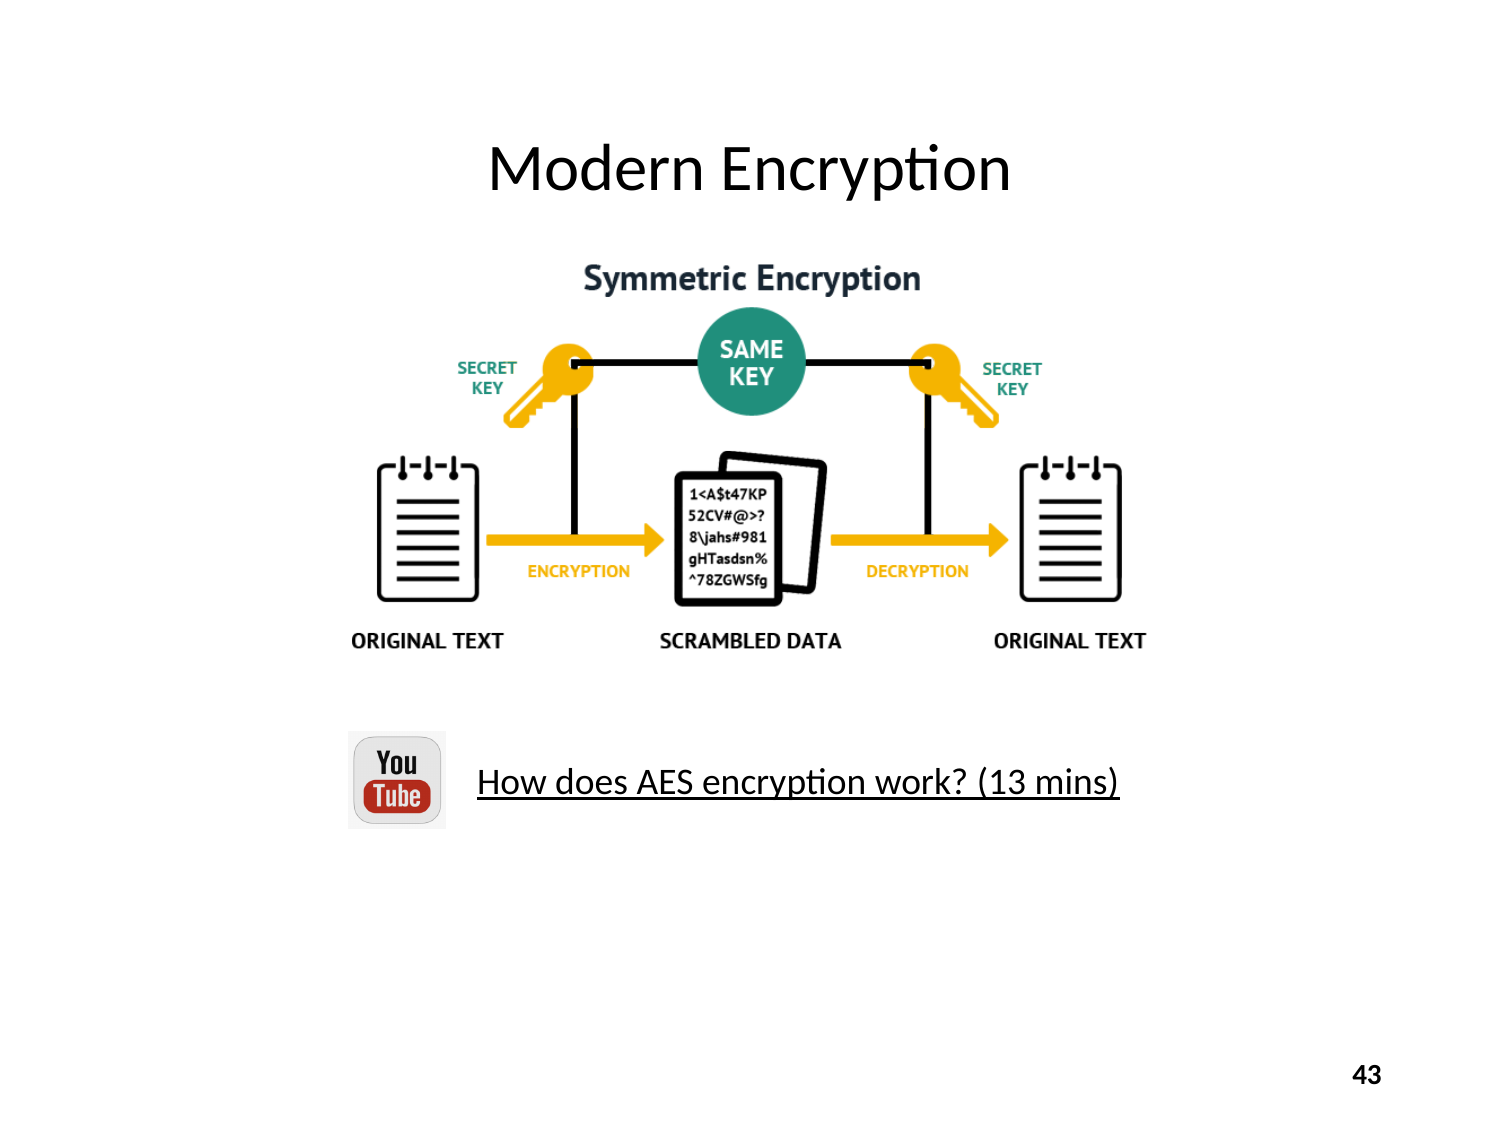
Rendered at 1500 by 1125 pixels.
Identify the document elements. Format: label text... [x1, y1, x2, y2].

slide_number 43 [1059, 1042, 1397, 1103]
title Modern Encryption [103, 59, 1397, 278]
picture [343, 253, 1156, 660]
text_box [348, 731, 1152, 829]
